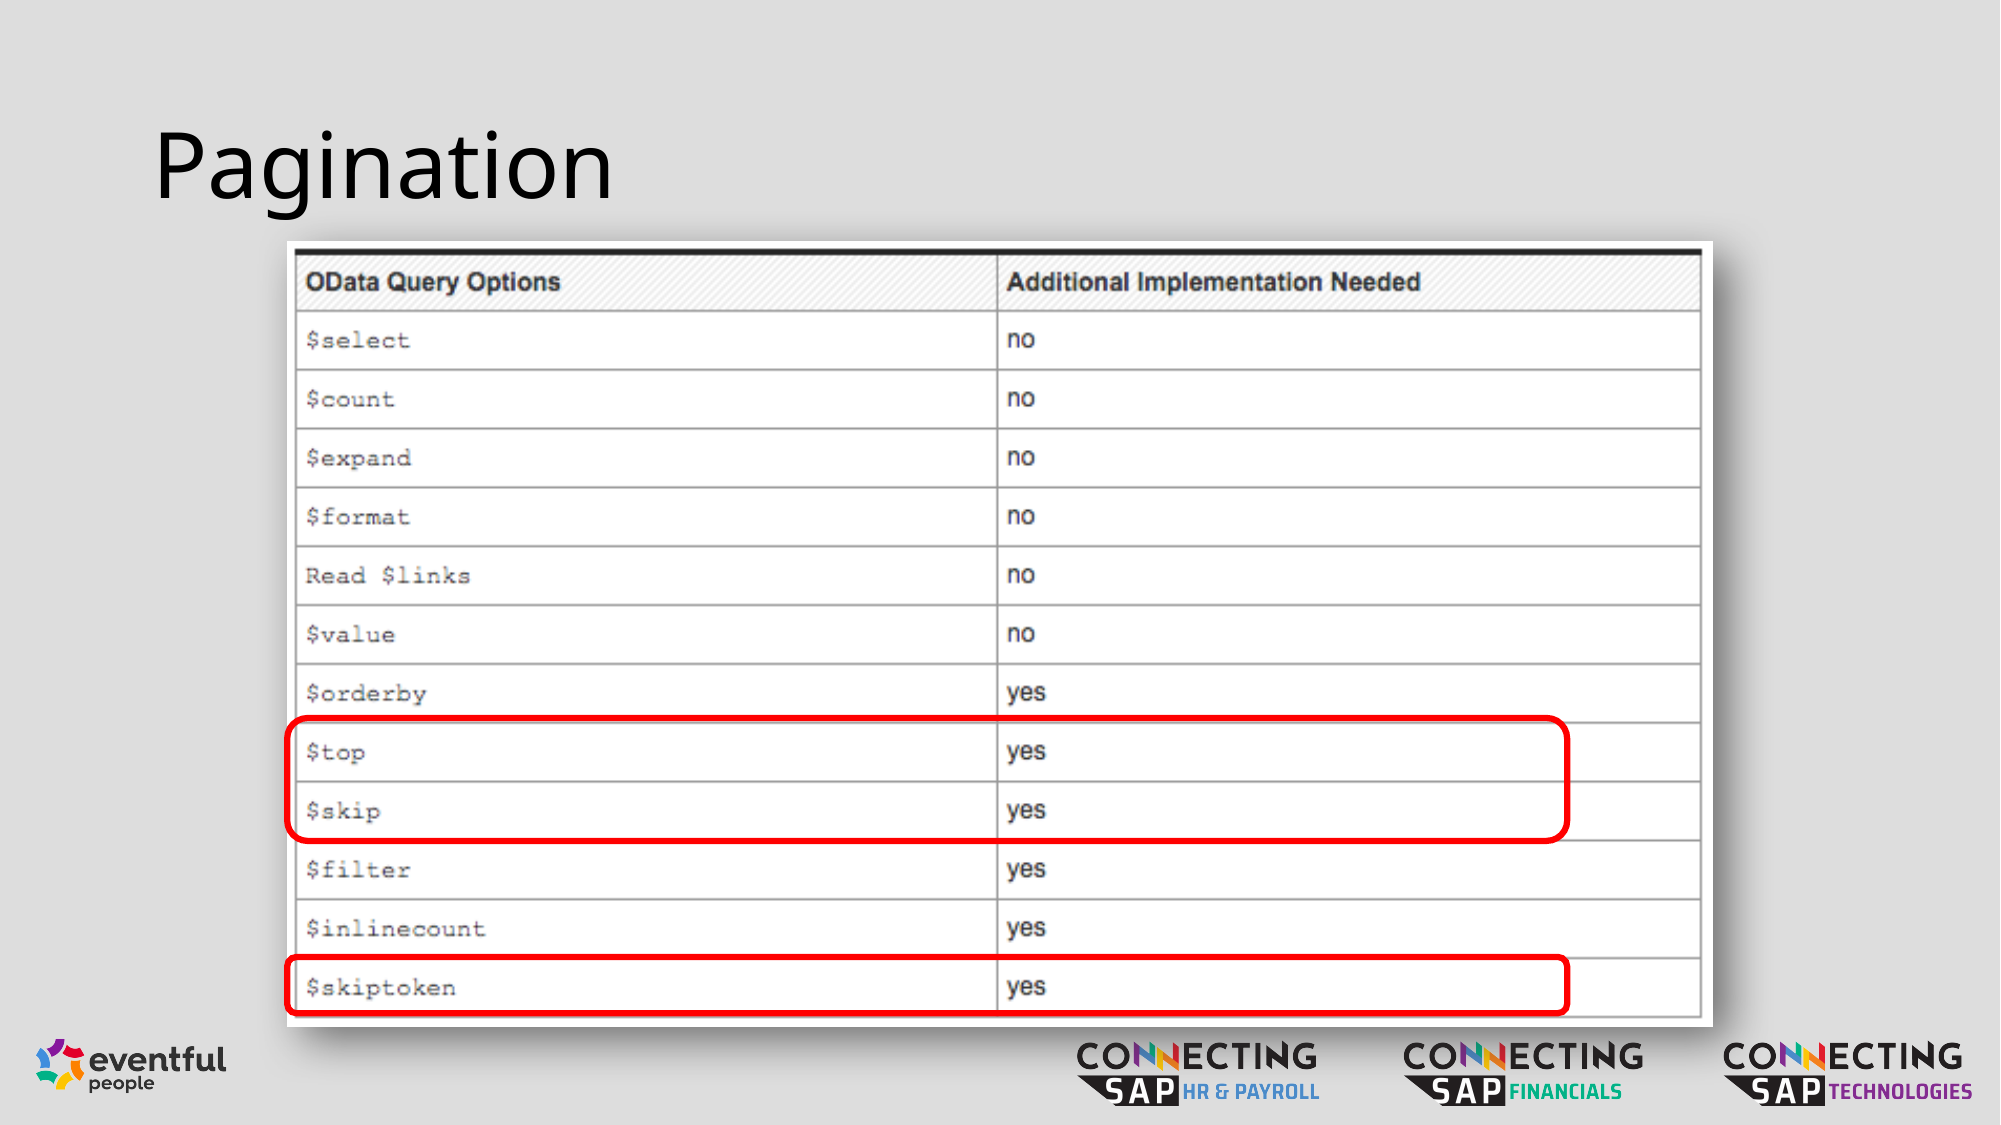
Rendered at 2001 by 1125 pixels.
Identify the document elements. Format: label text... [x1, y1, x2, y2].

picture [1370, 1041, 1676, 1125]
picture [1695, 1020, 2000, 1125]
picture [1045, 1041, 1351, 1125]
picture [17, 1020, 245, 1112]
picture [287, 241, 1713, 1027]
title Pagination [137, 59, 1863, 278]
